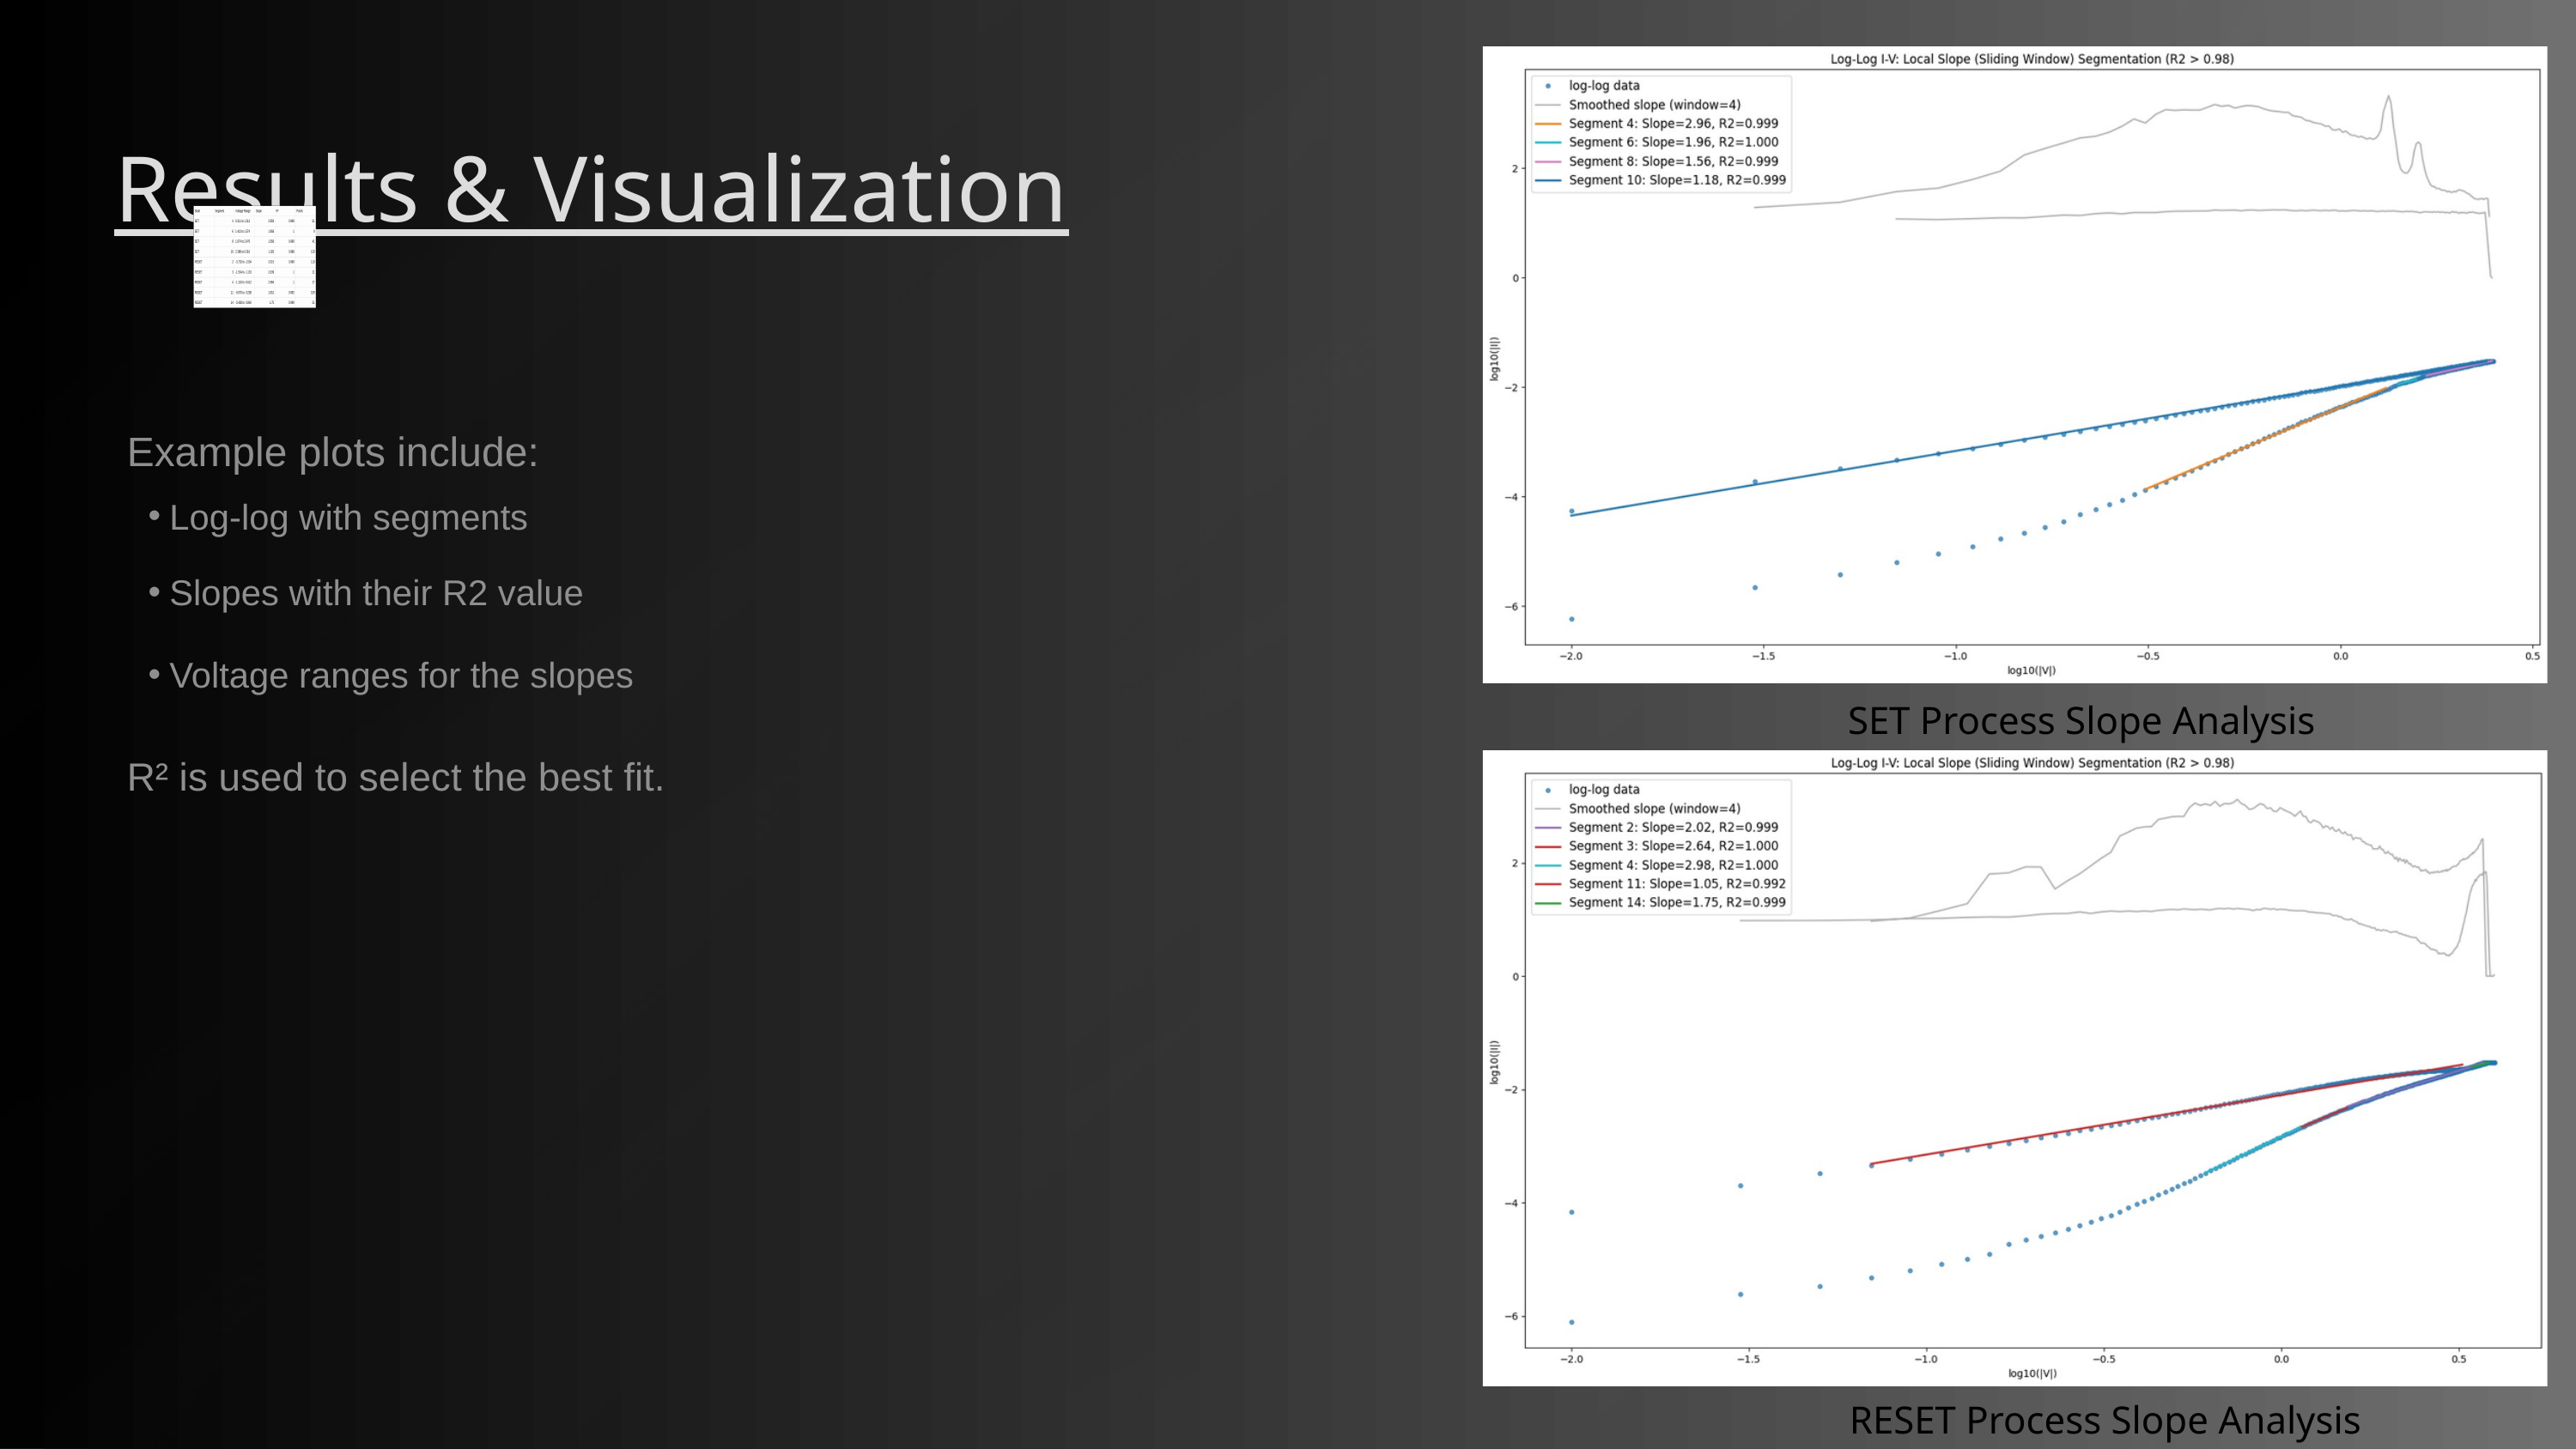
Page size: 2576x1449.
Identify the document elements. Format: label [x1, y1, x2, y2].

text_box [217, 856, 1635, 1449]
text_box [0, 0, 2576, 1449]
